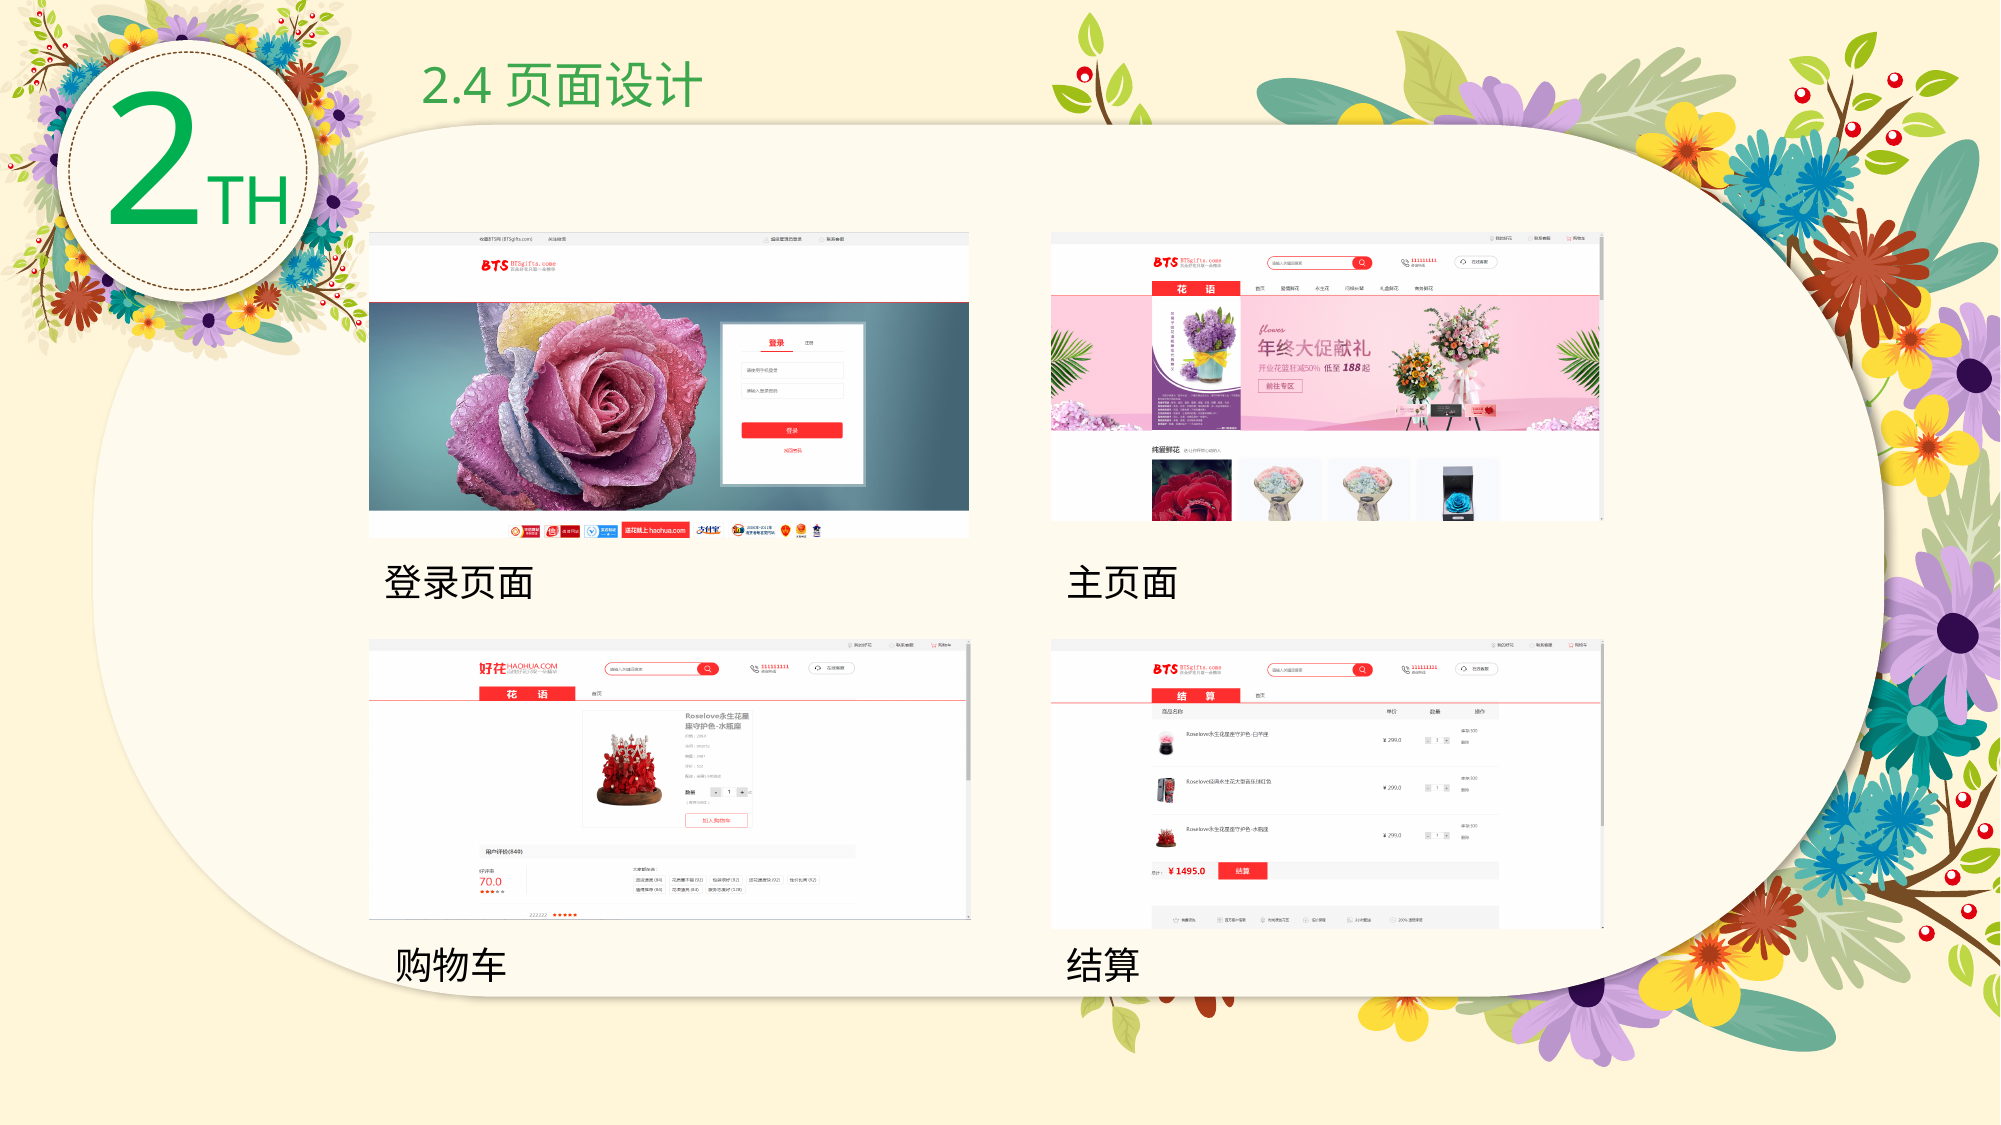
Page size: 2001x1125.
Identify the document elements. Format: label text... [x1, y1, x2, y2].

text_box 结算 [1051, 934, 1292, 995]
picture [1051, 232, 1604, 522]
picture [1051, 639, 1604, 929]
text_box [0, 0, 381, 362]
picture [369, 232, 969, 538]
picture [369, 639, 971, 920]
text_box 2.4页面设计 [406, 46, 719, 122]
text_box 购物车 [380, 934, 595, 995]
text_box 登录页面 [369, 551, 938, 612]
text_box 主页面 [1051, 551, 1404, 612]
